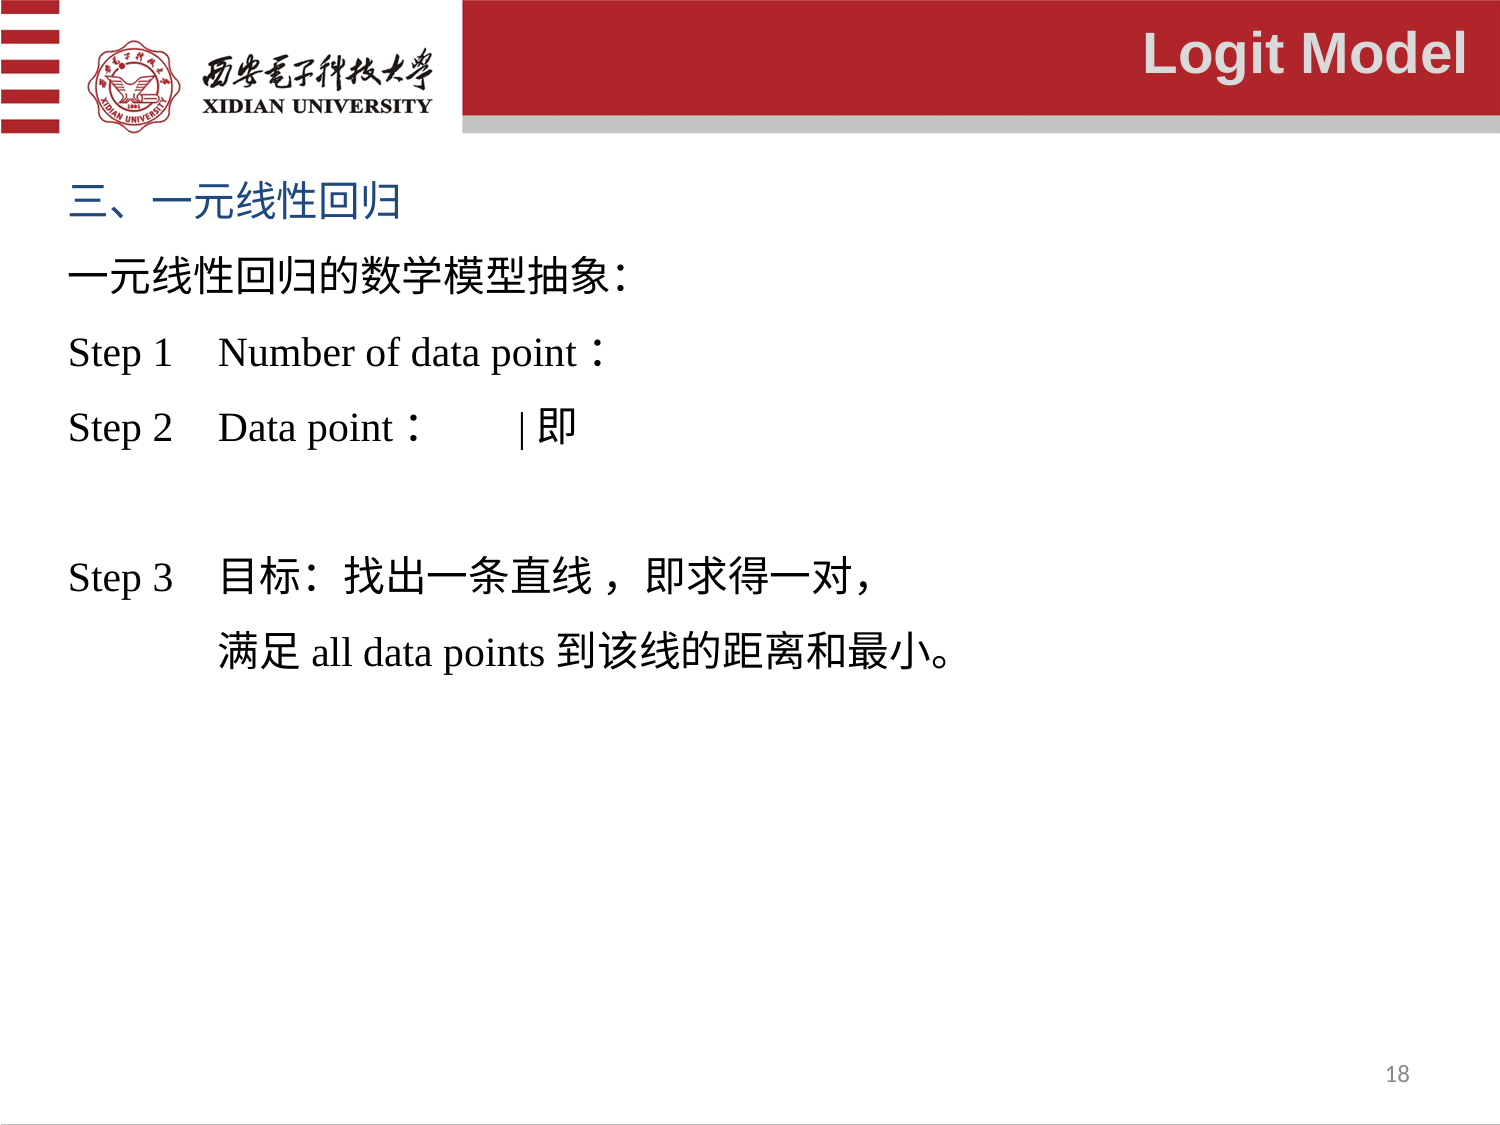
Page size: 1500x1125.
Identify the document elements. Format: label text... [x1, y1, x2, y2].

slide_number 18 [1074, 1042, 1425, 1103]
text_box Logit Model [1128, 7, 1495, 93]
picture [0, 0, 1500, 1125]
